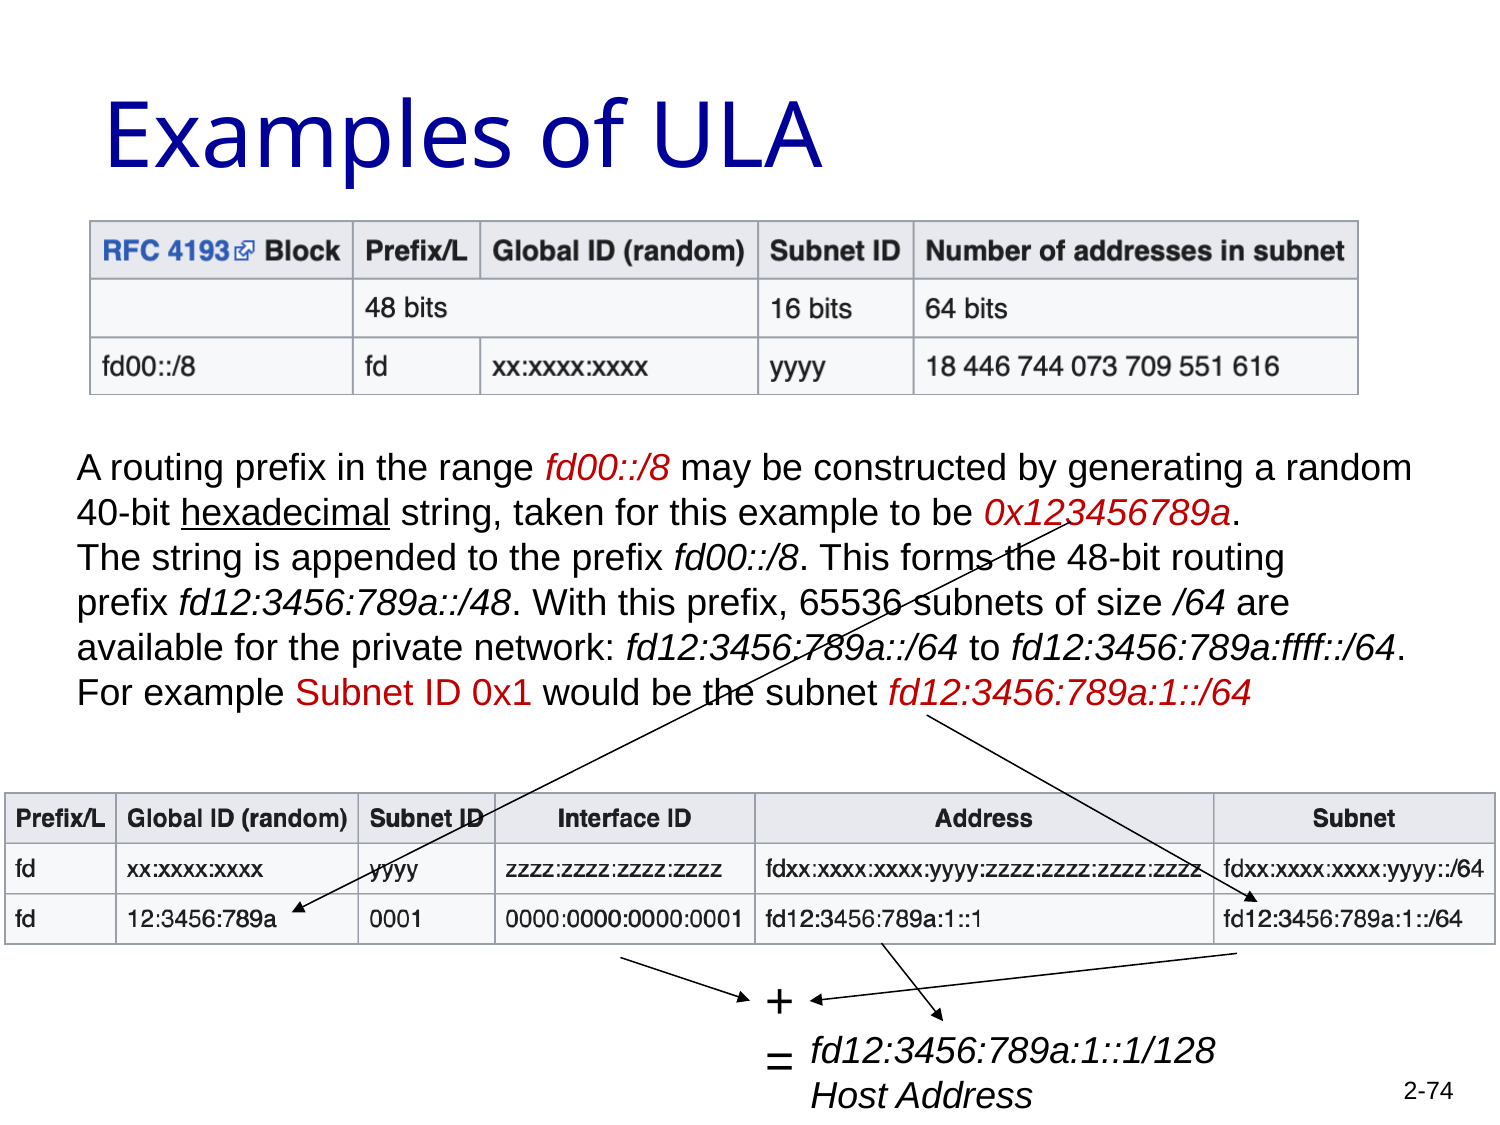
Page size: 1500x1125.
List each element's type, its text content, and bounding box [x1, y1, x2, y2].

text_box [926, 714, 1258, 903]
text_box A routing prefix in the range fd00::/8 may be constructed by generating a random 40-bit hexadecimal string, taken for this example to be 0x123456789a. The string is appended to the prefix fd00::/8. This forms the 48-bit routing prefix fd12:3456:789a::/48. With this prefix, 65536 subnets of size /64 are available for the private network: fd12:3456:789a::/64 to fd12:3456:789a:ffff::/64. For example Subnet ID 0x1 would be the subnet fd12:3456:789a:1::/64 [61, 435, 1439, 721]
title Examples of ULA [87, 37, 1363, 219]
text_box + = [750, 961, 810, 1097]
picture [0, 790, 1500, 947]
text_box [881, 942, 944, 1022]
text_box fd12:3456:789a:1::1/128 Host Address [795, 1018, 1231, 1124]
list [83, 215, 1359, 395]
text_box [291, 521, 1071, 913]
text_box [809, 953, 876, 1002]
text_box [620, 957, 751, 1001]
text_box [948, 953, 1238, 1002]
slide_number 2-74 [1389, 1067, 1500, 1125]
